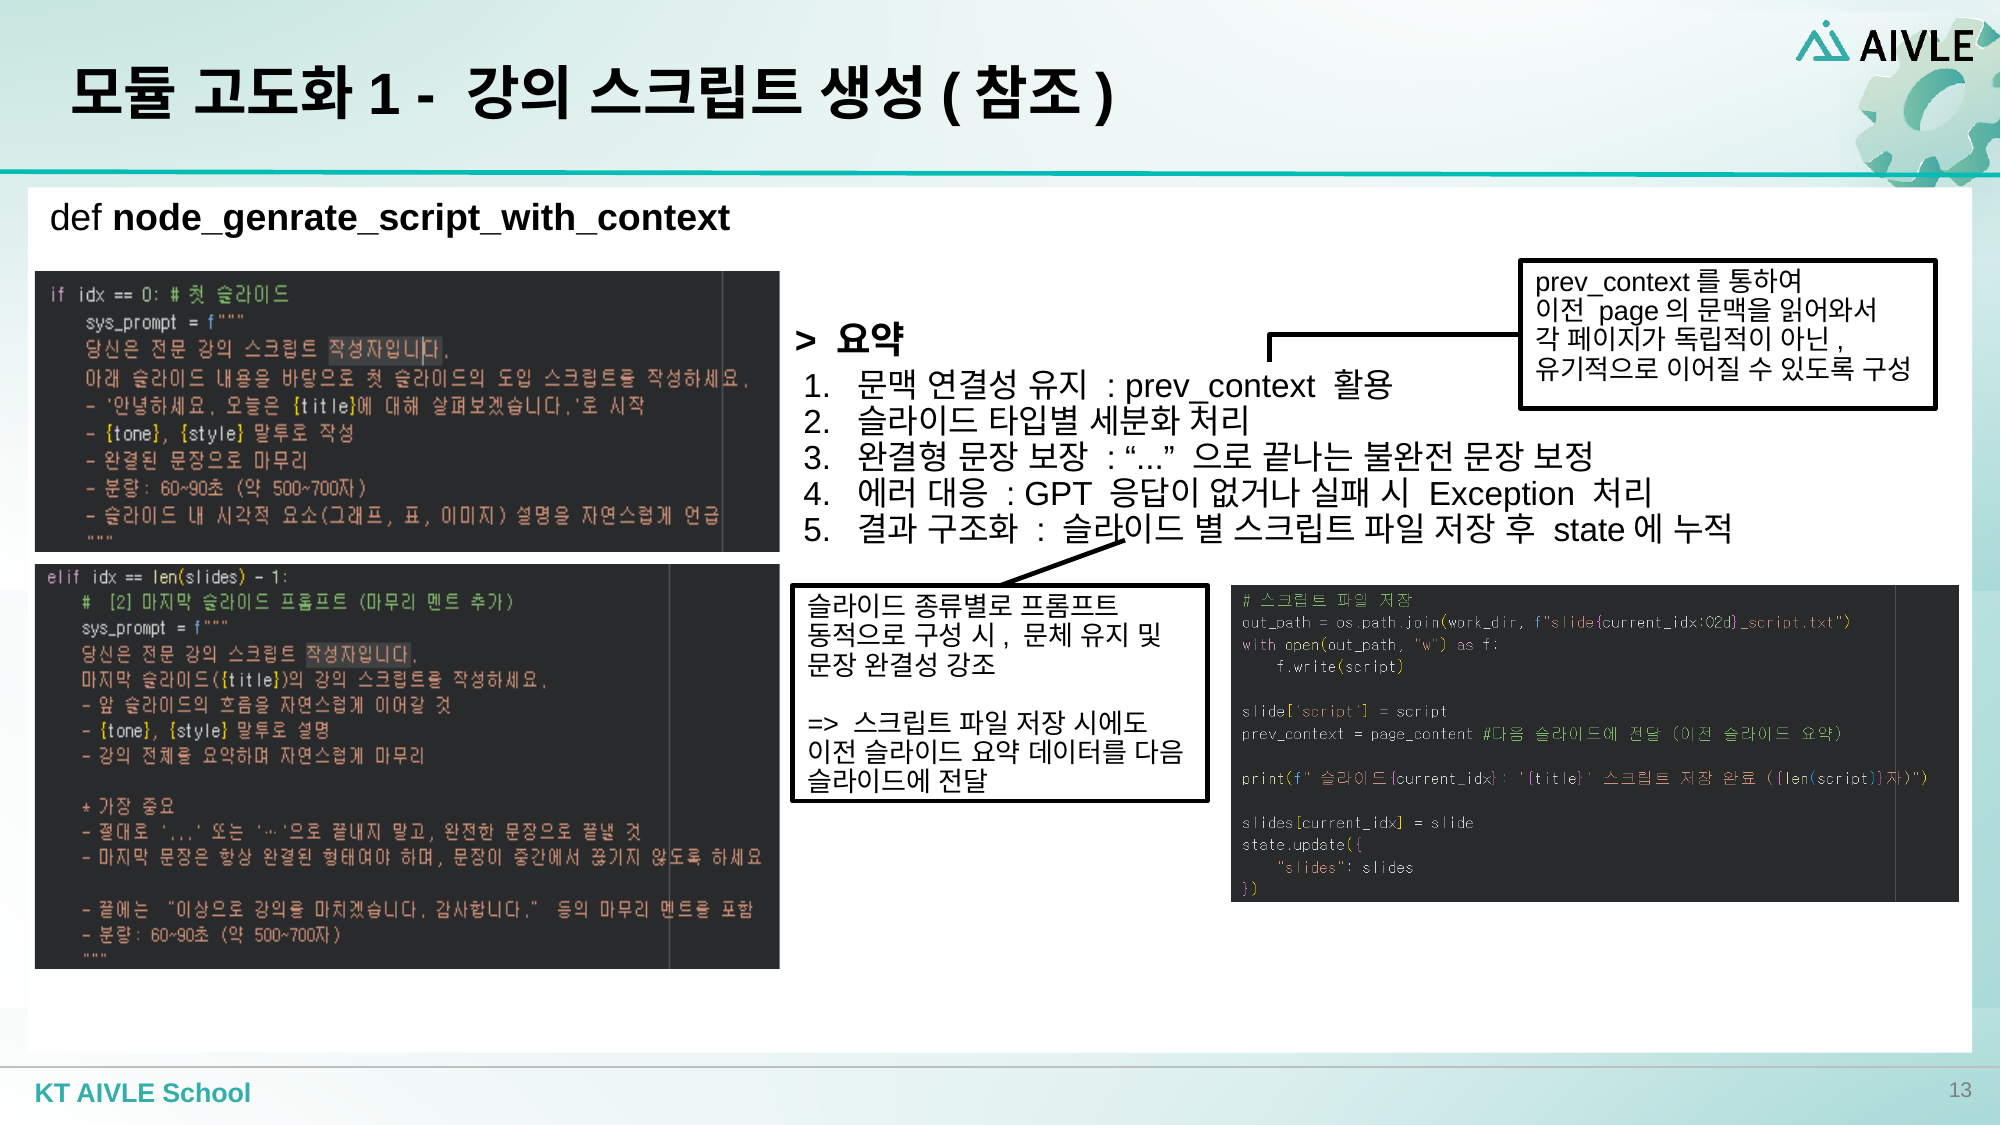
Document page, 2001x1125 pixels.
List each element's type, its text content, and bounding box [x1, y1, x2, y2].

title 모듈 고도화1 - 강의 스크립트 생성(참조) [51, 47, 1169, 151]
picture [0, 174, 2000, 1066]
text_box 슬라이드 종류별로 프롬프트 동적으로 구성 시, 문체 유지 및 문장 완결성 강조 => 스크립트 파일 저장 시에도 이전 슬라이드 요약 데이터를 다음 슬라이드에 전달 [792, 585, 1208, 802]
text_box 문맥 연결성 유지 : prev_context 활용 슬라이드 타입별 세분화 처리 완결형 문장 보장 : “...” 으로 끝나는 불완전 문장 보정 에러 대응 : GPT 응답이 없거나 실패 시 Exception 처리 결과 구조화 : 슬라이드 별 스크립트 파일 저장 후 state에 누적 [785, 361, 1772, 532]
picture [0, 1068, 2000, 1125]
text_box > 요약 [785, 313, 1376, 356]
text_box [999, 539, 1126, 586]
picture [0, 0, 2000, 172]
text_box def node_genrate_script_with_context [34, 190, 869, 243]
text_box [1381, 222, 1409, 474]
text_box prev_context를 통하여 이전 page의 문맥을 읽어와서 각 페이지가 독립적이 아닌, 유기적으로 이어질 수 있도록 구성 [1520, 260, 1936, 409]
